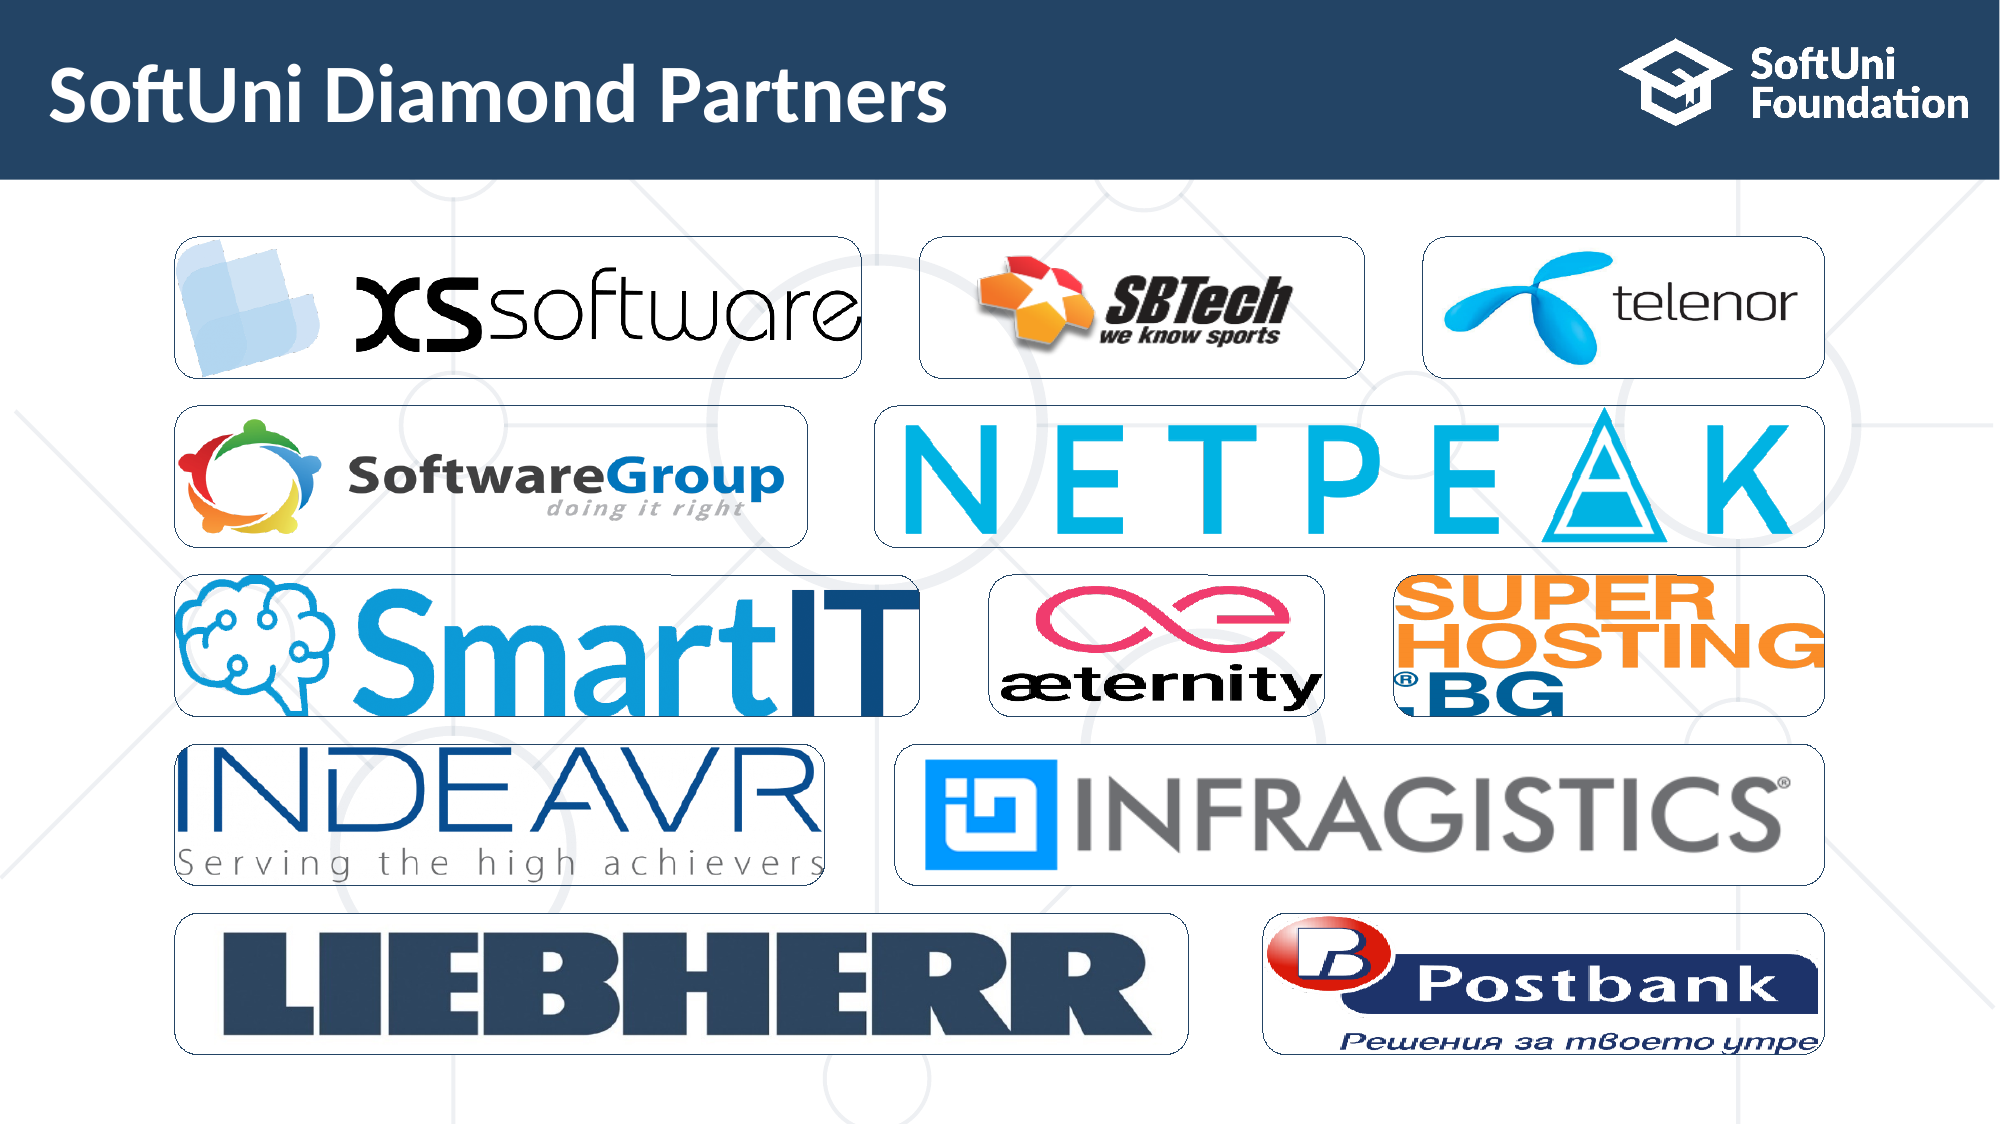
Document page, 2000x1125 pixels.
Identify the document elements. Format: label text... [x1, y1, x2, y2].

picture [466, 642, 494, 717]
picture [174, 405, 808, 548]
picture [174, 912, 1189, 1055]
picture [1393, 574, 1825, 717]
picture [263, 615, 272, 625]
picture [1618, 38, 1968, 126]
picture [610, 706, 633, 717]
picture [183, 585, 328, 710]
picture [516, 642, 544, 717]
picture [233, 661, 242, 670]
picture [919, 236, 1365, 379]
picture [222, 615, 231, 625]
picture [988, 574, 1325, 717]
picture [174, 743, 825, 886]
picture [894, 743, 1825, 886]
title SoftUni Diamond Partners [31, 16, 1591, 162]
picture [174, 574, 249, 616]
picture [1422, 236, 1825, 379]
picture [873, 405, 1825, 548]
picture [1262, 912, 1825, 1055]
picture [594, 678, 625, 702]
picture [294, 647, 304, 656]
picture [174, 236, 862, 379]
picture [262, 574, 921, 717]
picture [174, 631, 286, 717]
